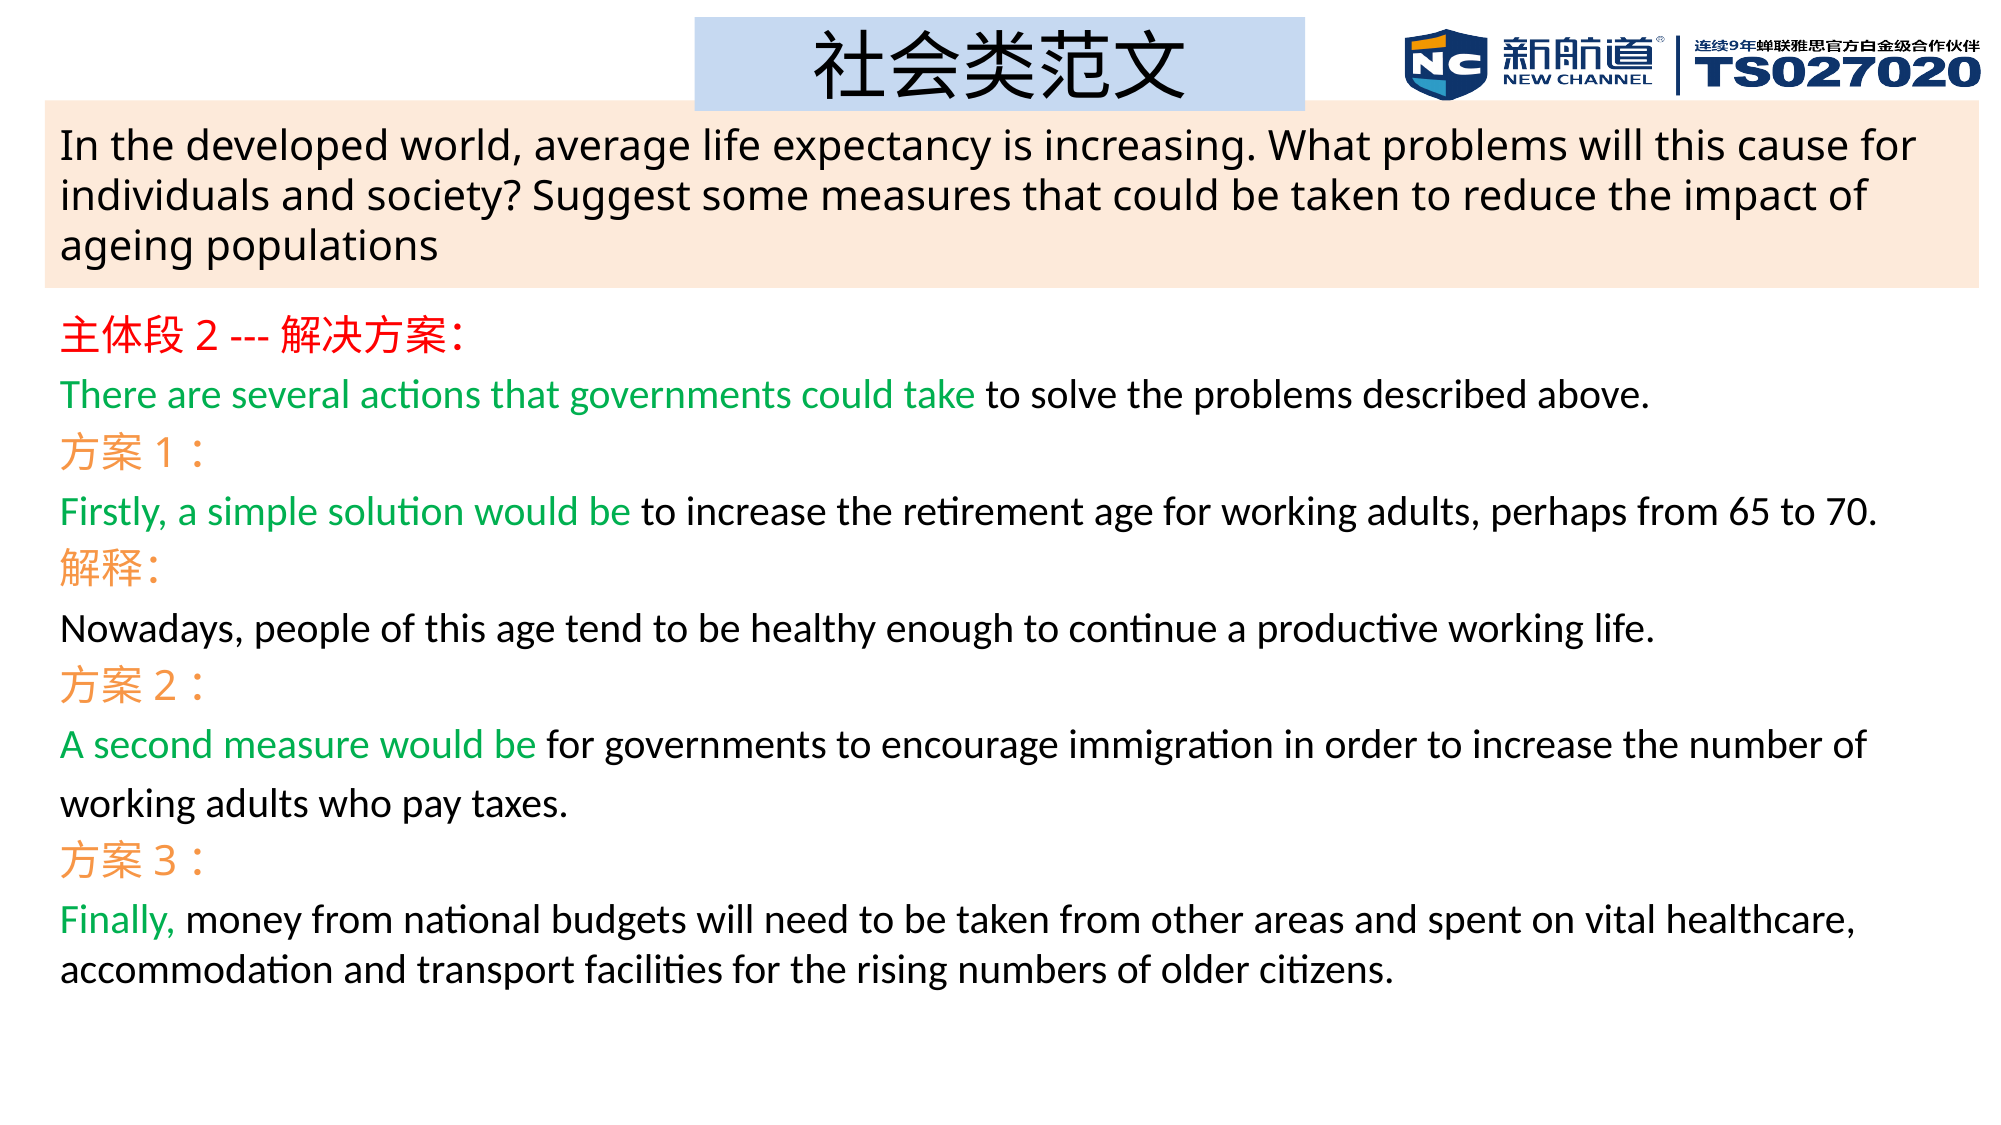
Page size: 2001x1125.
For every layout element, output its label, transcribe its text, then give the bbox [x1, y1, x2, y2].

title In the developed world, average life expectancy is increasing. What problems will this cause for individuals and society? Suggest some measures that could be taken to reduce the impact of ageing populations [44, 100, 1979, 288]
list 主体段2 ---解决方案： There are several actions that governments could take to solve the problems described above. 方案1： Firstly, a simple solution would be to increase the retirement age for working adults, perhaps from 65 to 70. 解释： Nowadays, people of this age tend to be healthy enough to continue a productive working life. 方案2： A second measure would be for governments to encourage immigration in order to increase the number of working adults who pay taxes. 方案3： Finally, money from national budgets will need to be taken from other areas and spent on vital healthcare, accommodation and transport facilities for the rising numbers of older citizens. [44, 301, 1983, 1079]
text_box 社会类范文 [693, 15, 1307, 113]
picture [1394, 14, 1986, 117]
